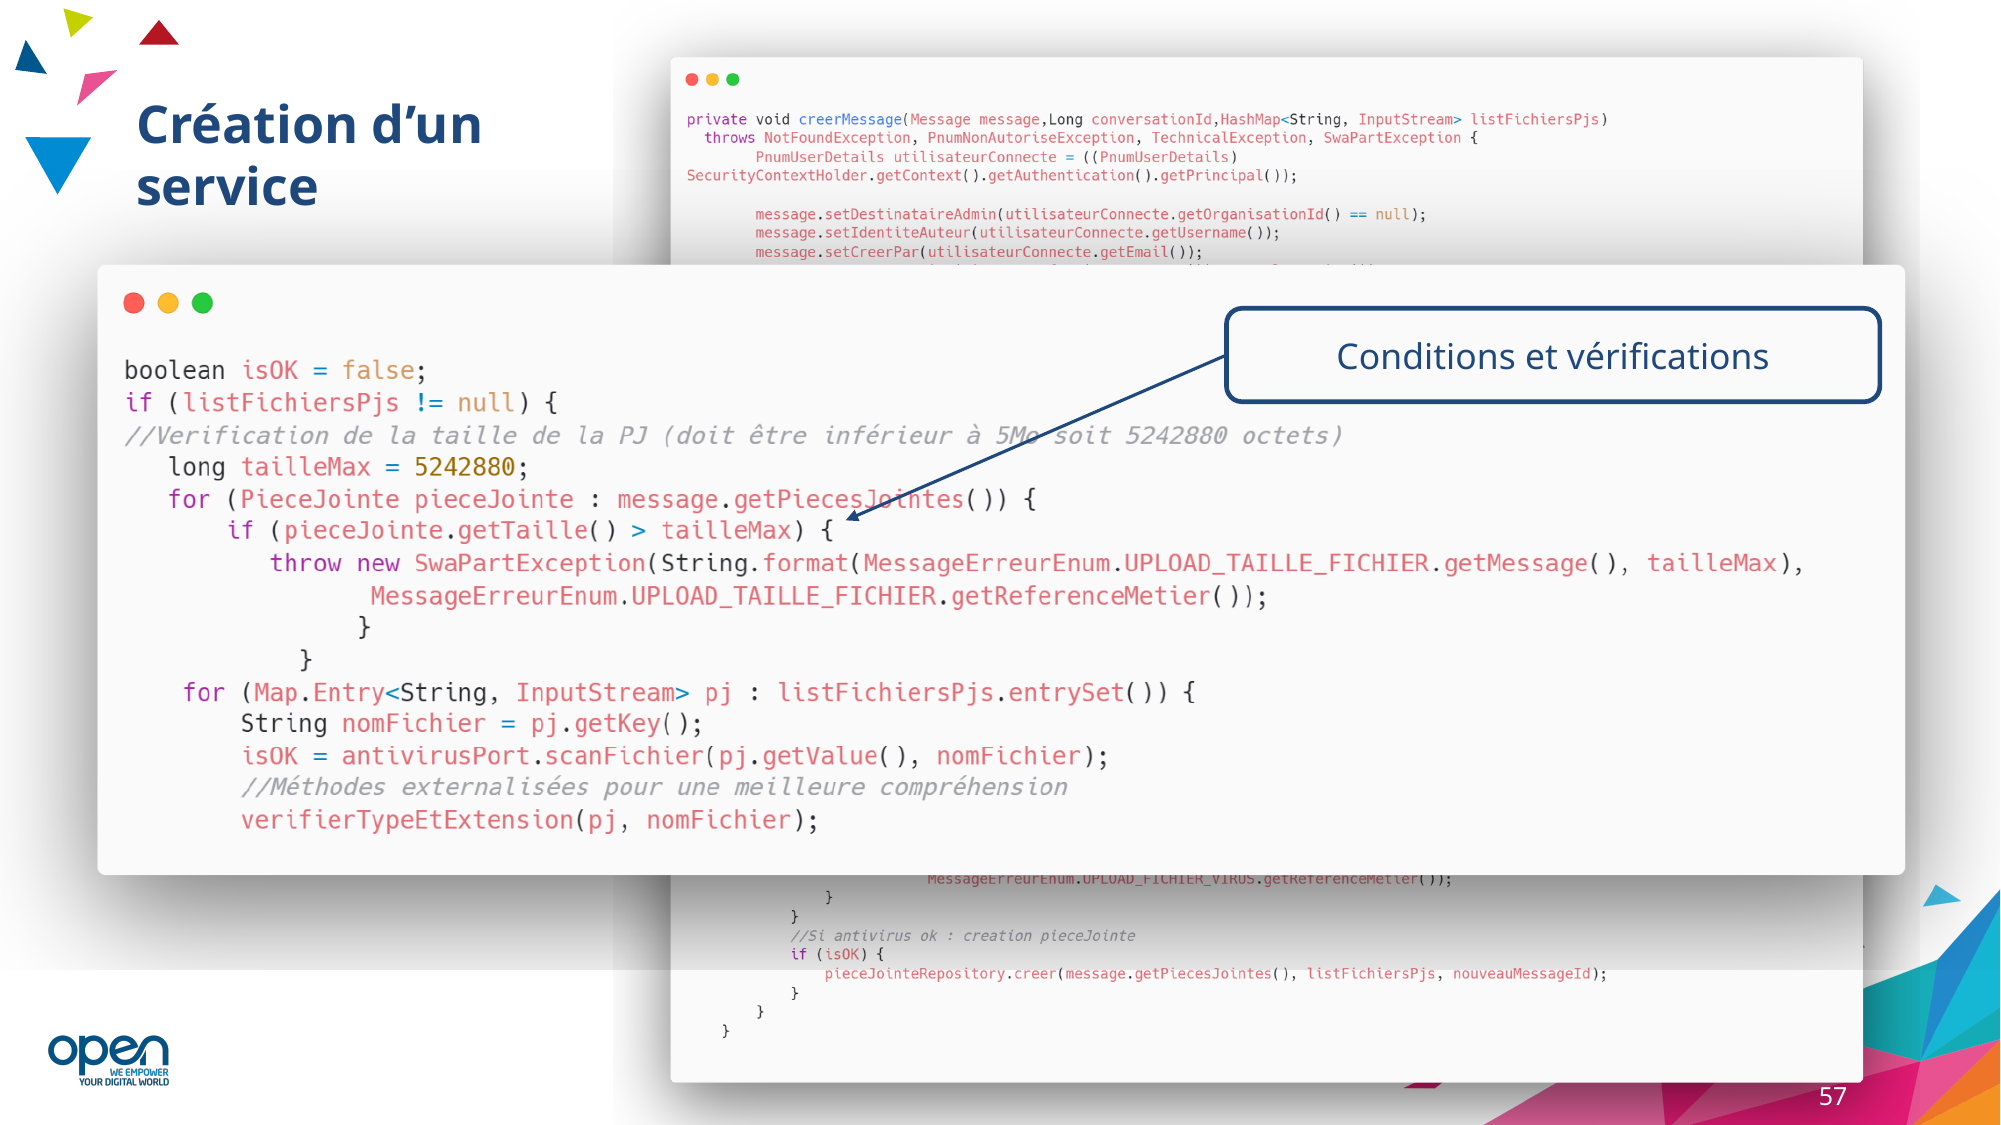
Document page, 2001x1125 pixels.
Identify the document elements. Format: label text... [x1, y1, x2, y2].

picture [0, 0, 2001, 1125]
picture [37, 1027, 180, 1097]
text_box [845, 354, 1227, 521]
text_box Création d’un service [121, 76, 608, 166]
